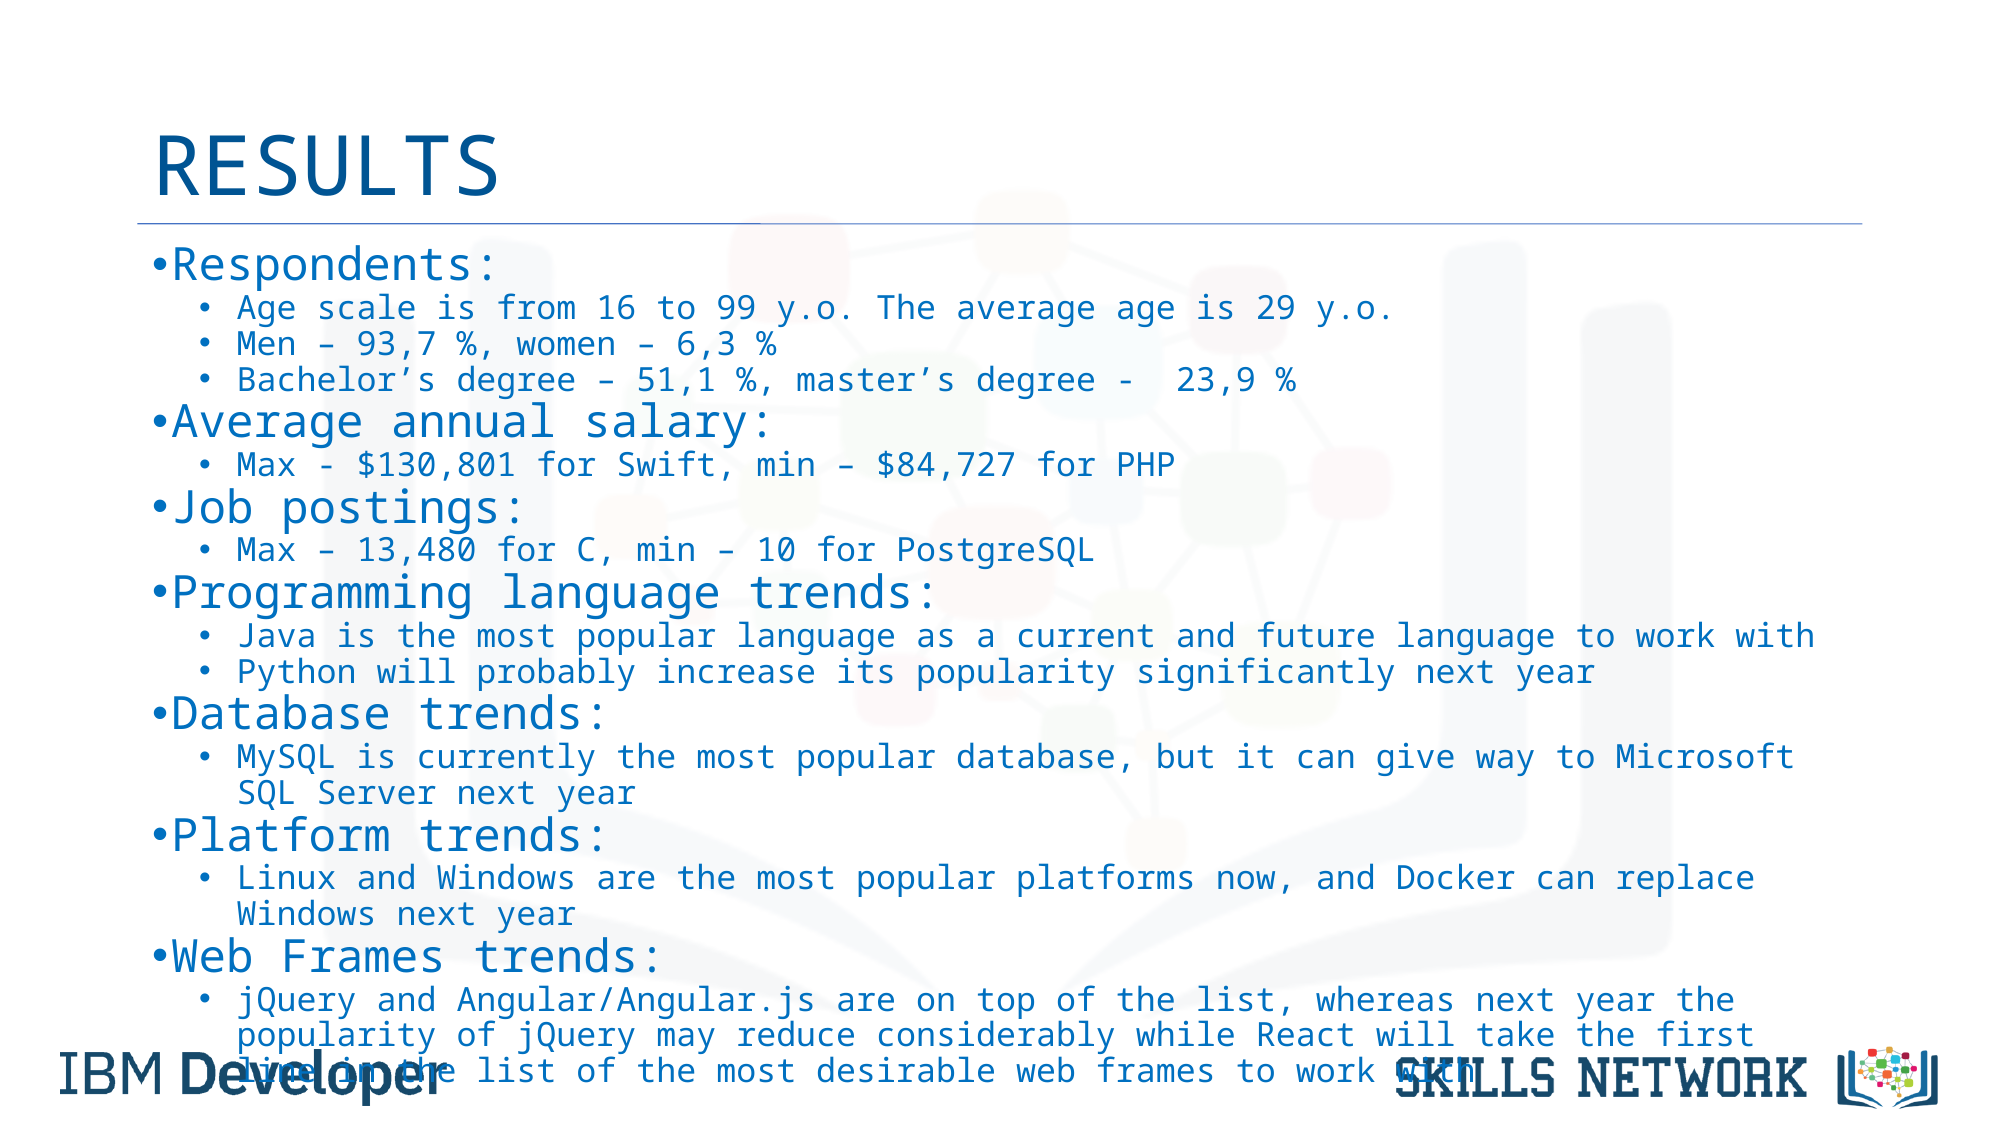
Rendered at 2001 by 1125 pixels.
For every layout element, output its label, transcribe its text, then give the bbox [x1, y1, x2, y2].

picture [55, 1045, 137, 1108]
picture [1863, 1045, 1945, 1111]
text_box Respondents: Age scale is from 16 to 99 y.o. The average age is 29 y.o. Men – 93,7 %, women – 6,3 % Bachelor’s degree – 51,1 %, master’s degree - 23,9 % Average annual salary: Max - $130,801 for Swift, min – $84,727 for PHP Job postings: Max – 13,480 for C, min – 10 for PostgreSQL Programming language trends: Java is the most popular language as a current and future language to work with Python will probably increase its popularity significantly next year Database trends: MySQL is currently the most popular database, but it can give way to Microsoft SQL Server next year Platform trends: Linux and Windows are the most popular platforms now, and Docker can replace Windows next year Web Frames trends: jQuery and Angular/Angular.js are on top of the list, whereas next year the popularity of jQuery may reduce considerably while React will take the first line in the list of the most desirable web frames to work with [137, 233, 1863, 1125]
title RESULTS [137, 59, 1863, 233]
